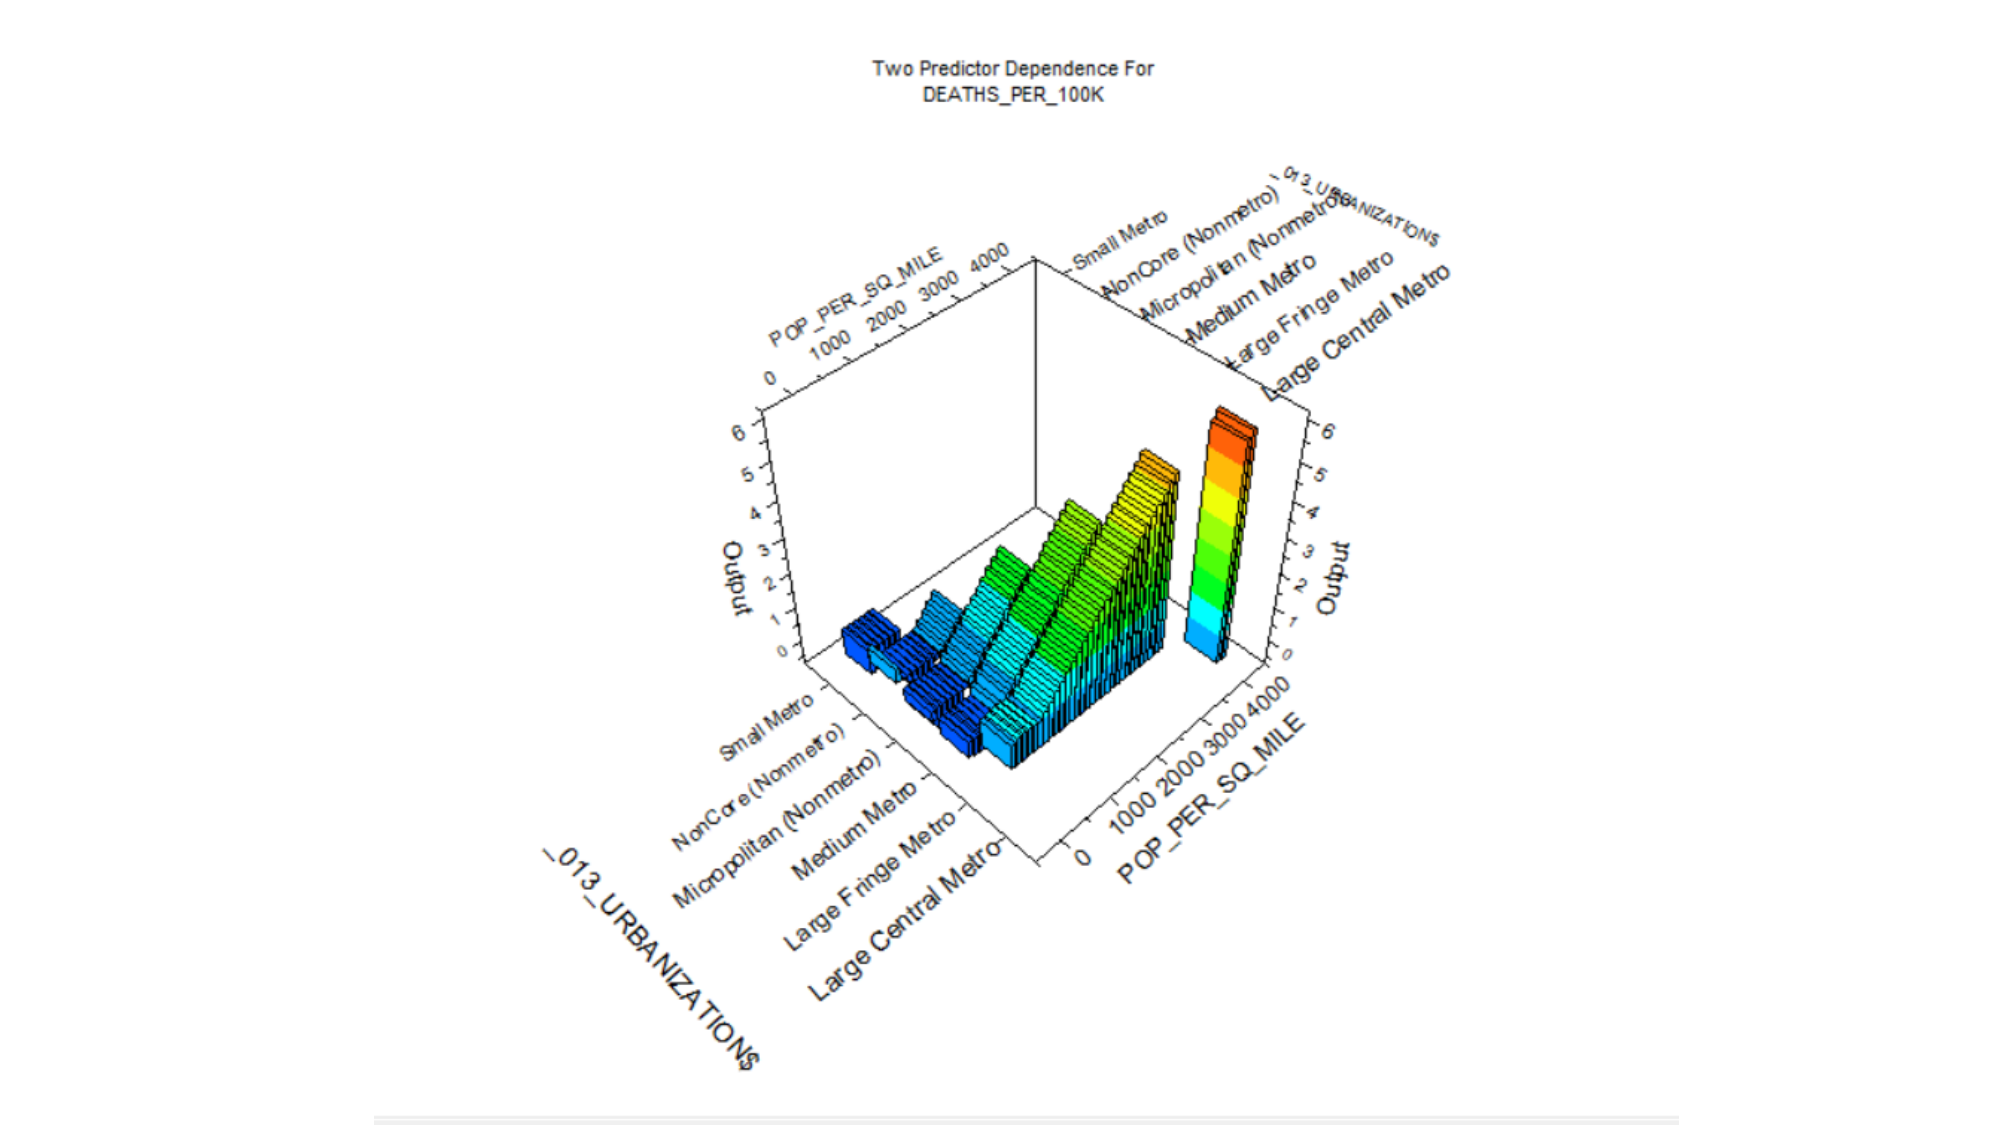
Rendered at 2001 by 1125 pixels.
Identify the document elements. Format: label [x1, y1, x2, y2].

picture [374, 44, 1679, 1125]
